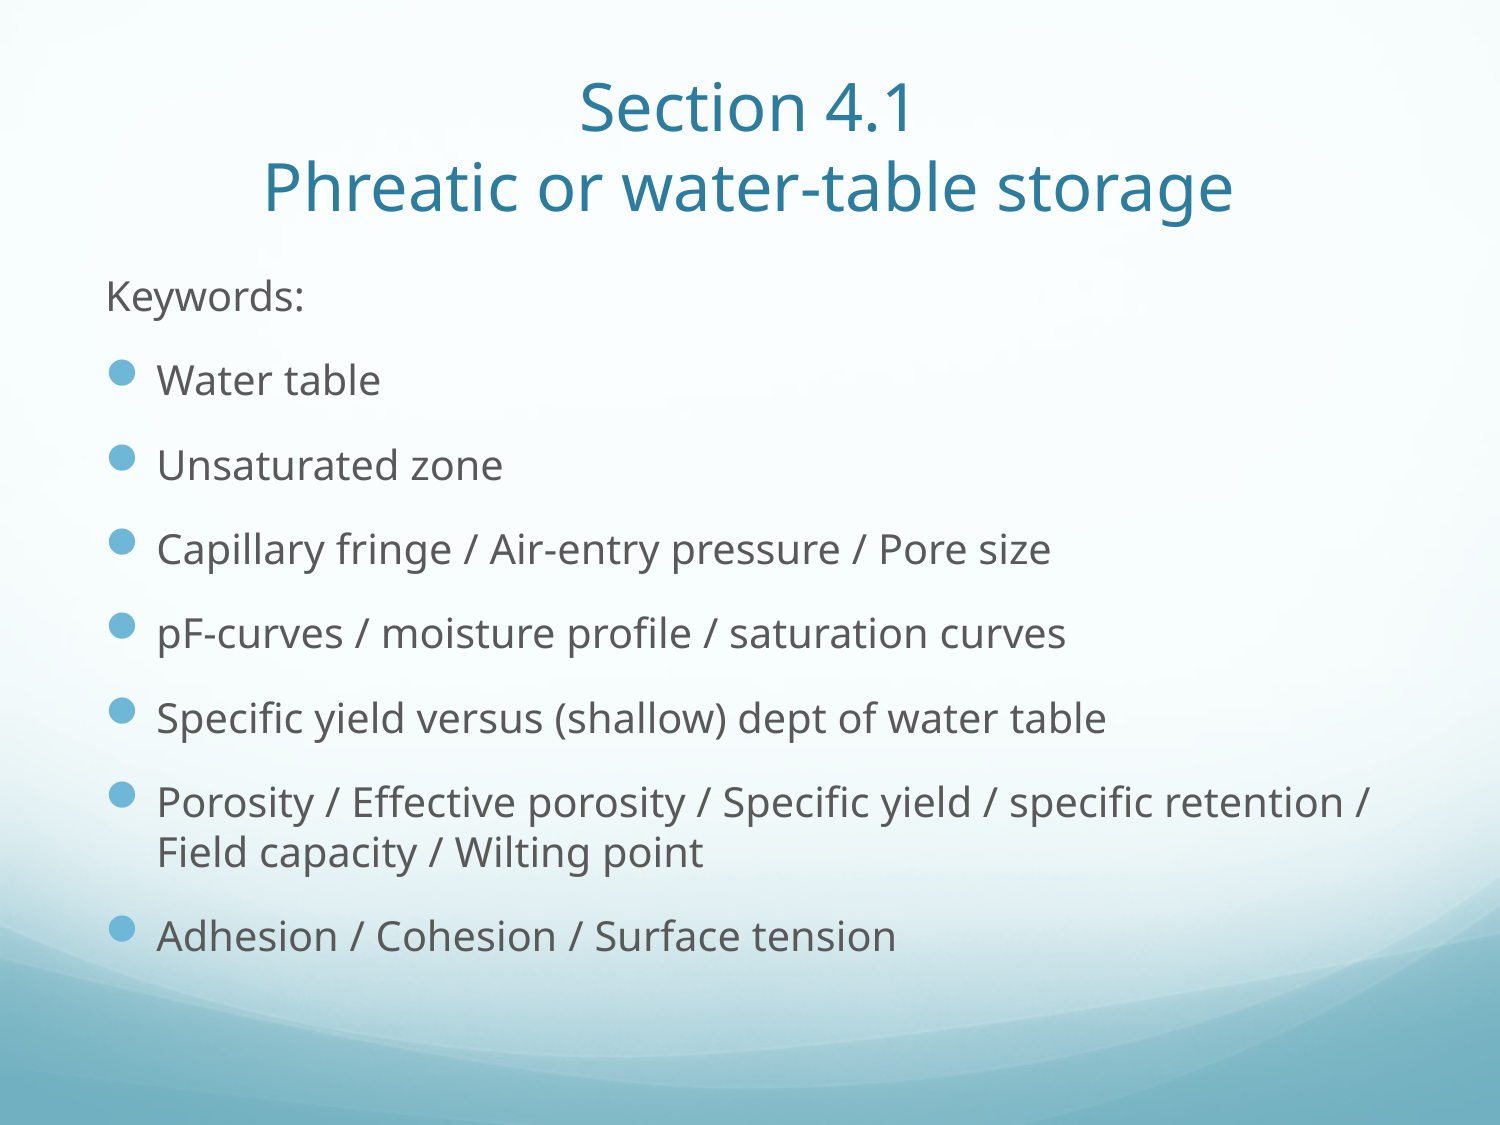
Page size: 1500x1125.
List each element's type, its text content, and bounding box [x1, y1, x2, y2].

list Keywords: Water table Unsaturated zone Capillary fringe / Air-entry pressure / Pore size pF-curves / moisture profile / saturation curves Specific yield versus (shallow) dept of water table Porosity / Effective porosity / Specific yield / specific retention / Field capacity / Wilting point Adhesion / Cohesion / Surface tension [90, 262, 1410, 975]
title Section 4.1 Phreatic or water-table storage [90, 17, 1410, 232]
